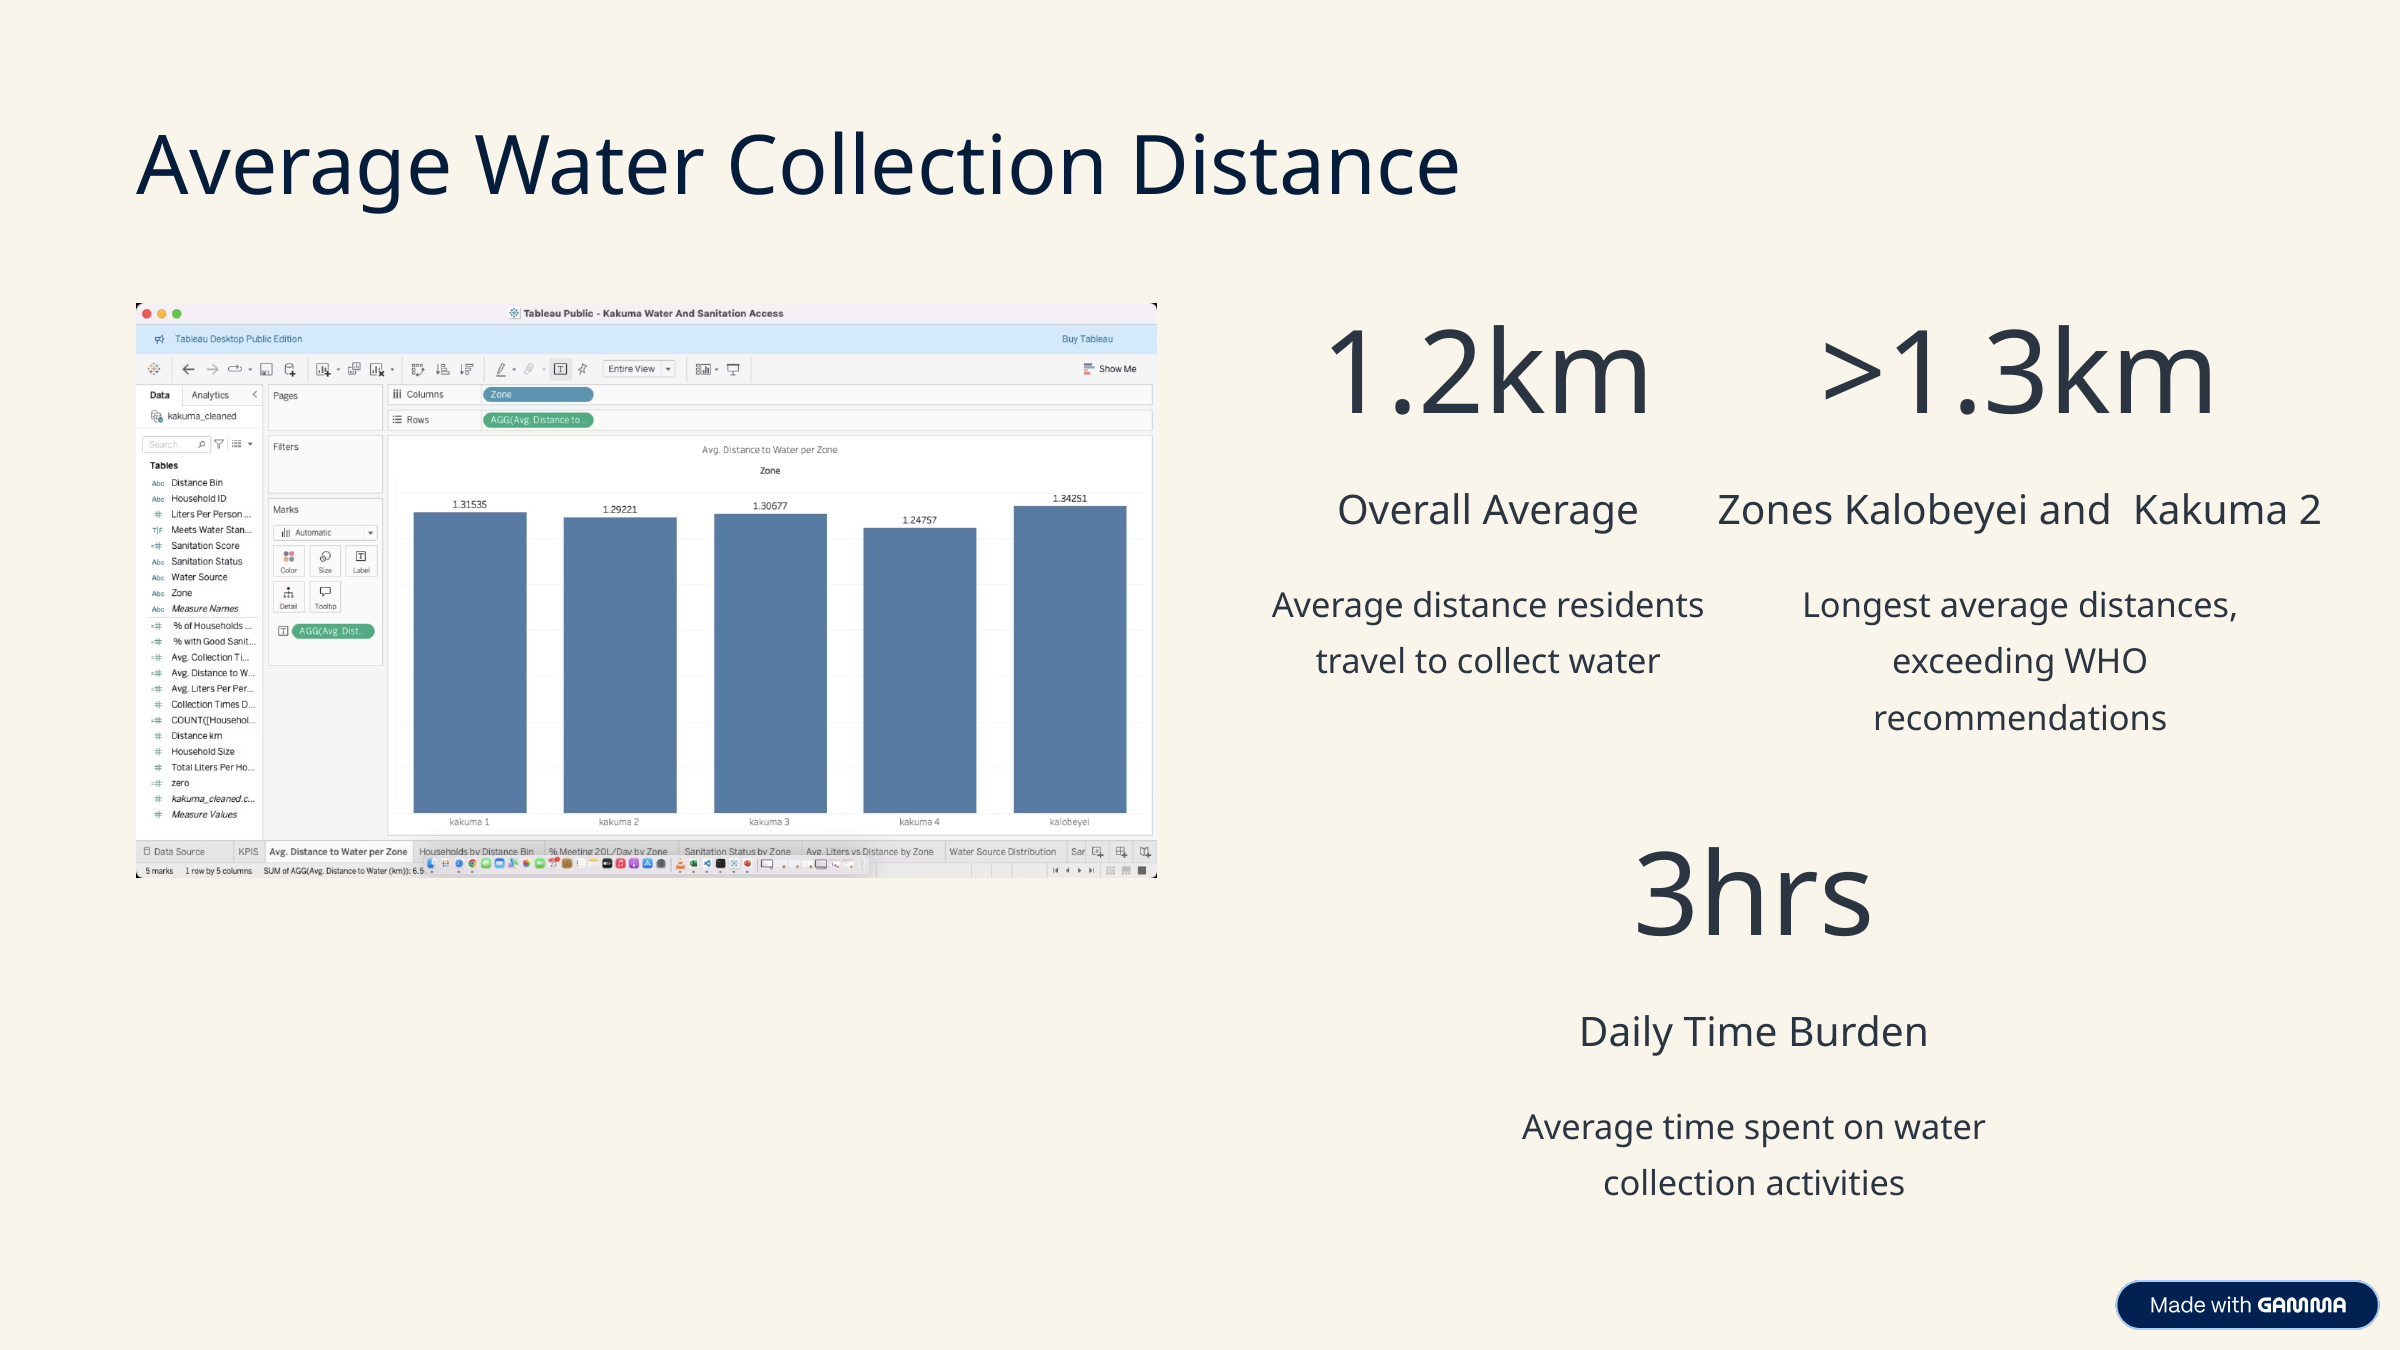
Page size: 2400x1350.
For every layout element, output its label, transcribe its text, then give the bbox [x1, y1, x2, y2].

picture [136, 303, 1157, 878]
text_box Longest average distances, exceeding WHO recommendations [1776, 568, 2265, 738]
text_box Zones Kalobeyei and Kakuma 2 [1813, 481, 2228, 534]
text_box Average time spent on water collection activities [1510, 1090, 1999, 1203]
text_box Average Water Collection Distance [136, 107, 1485, 212]
text_box Daily Time Burden [1547, 1003, 1962, 1055]
text_box Average distance residents travel to collect water [1244, 568, 1733, 681]
text_box >1.3km [1776, 321, 2265, 438]
text_box 1.2km [1244, 321, 1733, 438]
text_box 3hrs [1510, 842, 1999, 960]
picture [2106, 1271, 2389, 1339]
text_box Overall Average [1281, 481, 1696, 534]
